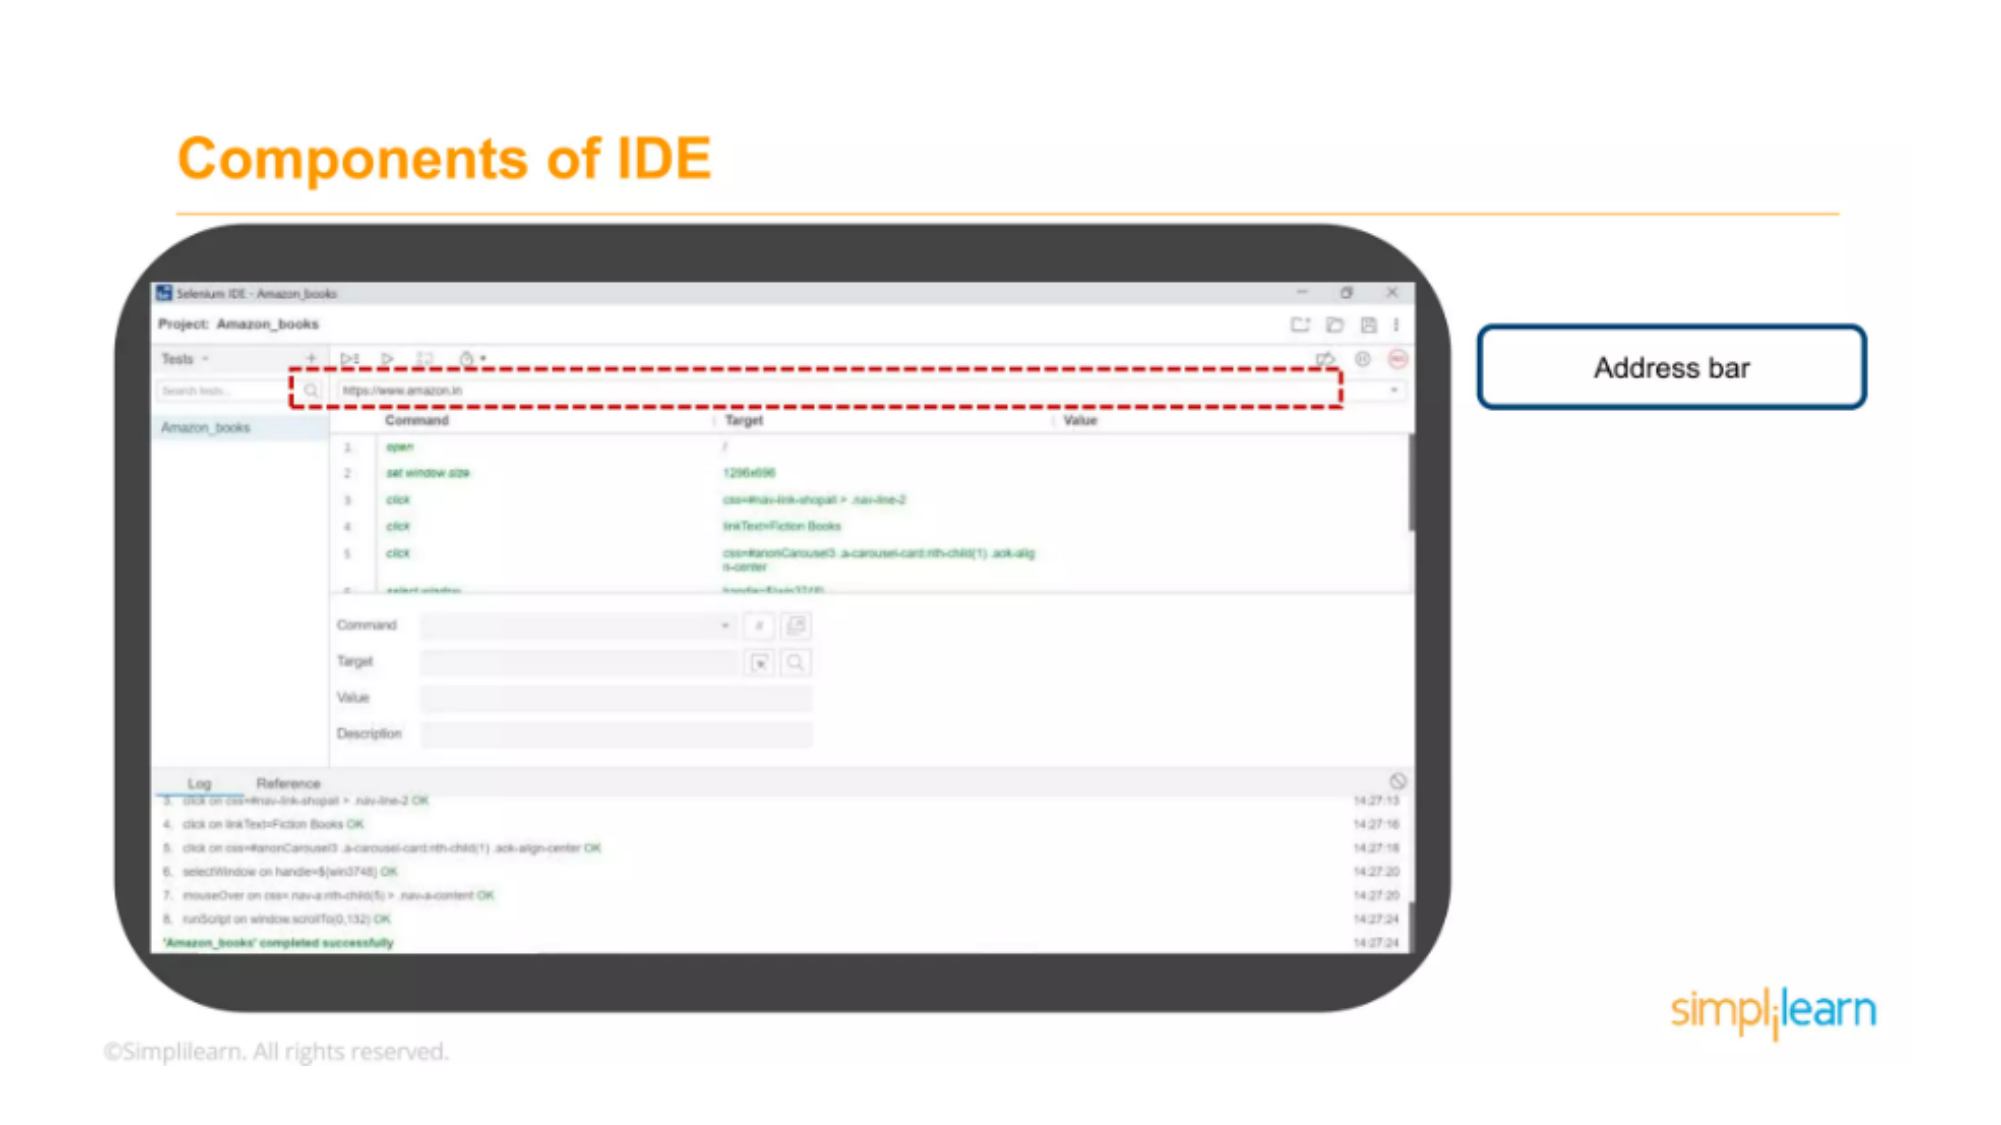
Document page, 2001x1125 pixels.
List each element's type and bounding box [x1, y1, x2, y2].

picture [89, 59, 1913, 1066]
